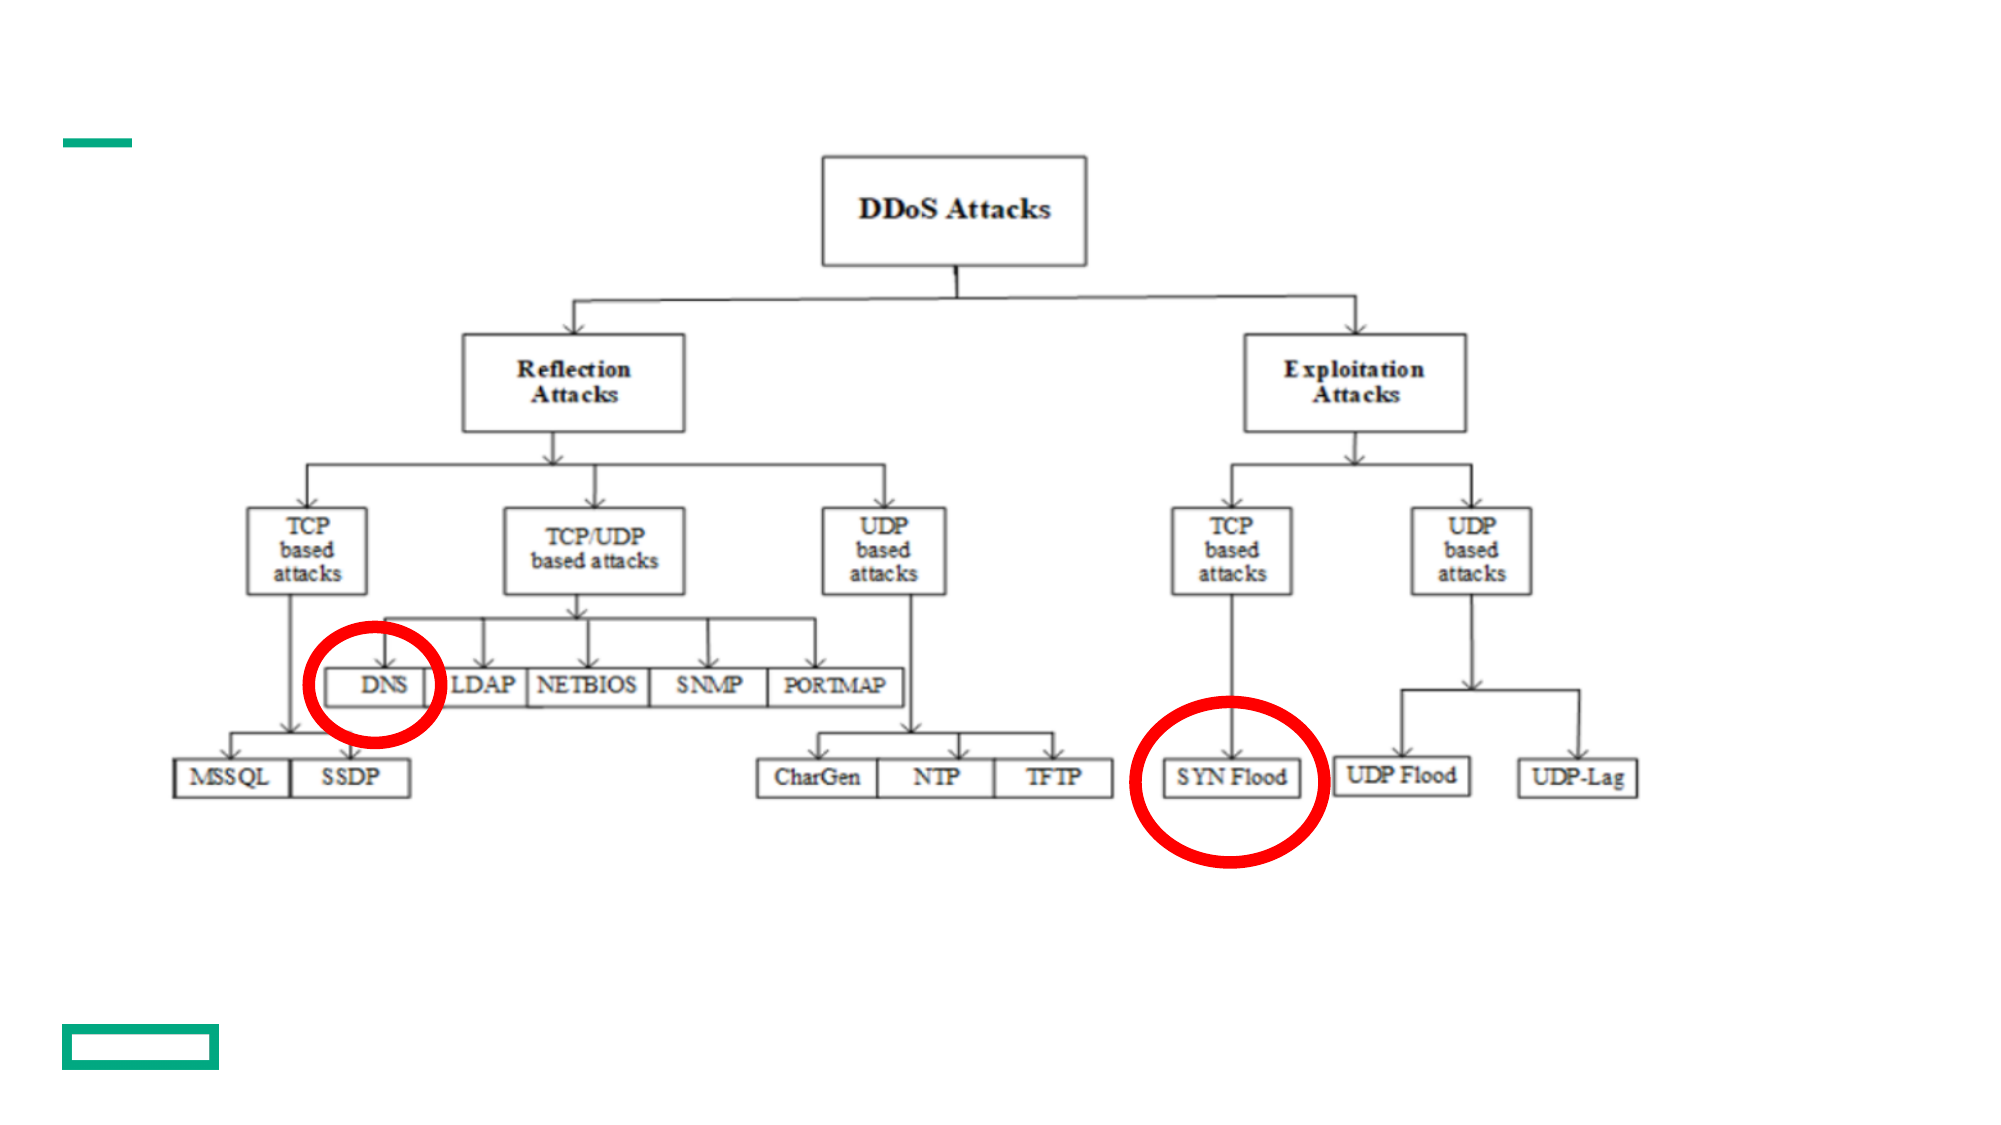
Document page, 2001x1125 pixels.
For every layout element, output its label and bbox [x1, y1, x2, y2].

text_box [1146, 821, 1314, 864]
picture [62, 1024, 219, 1070]
picture [132, 131, 1693, 821]
